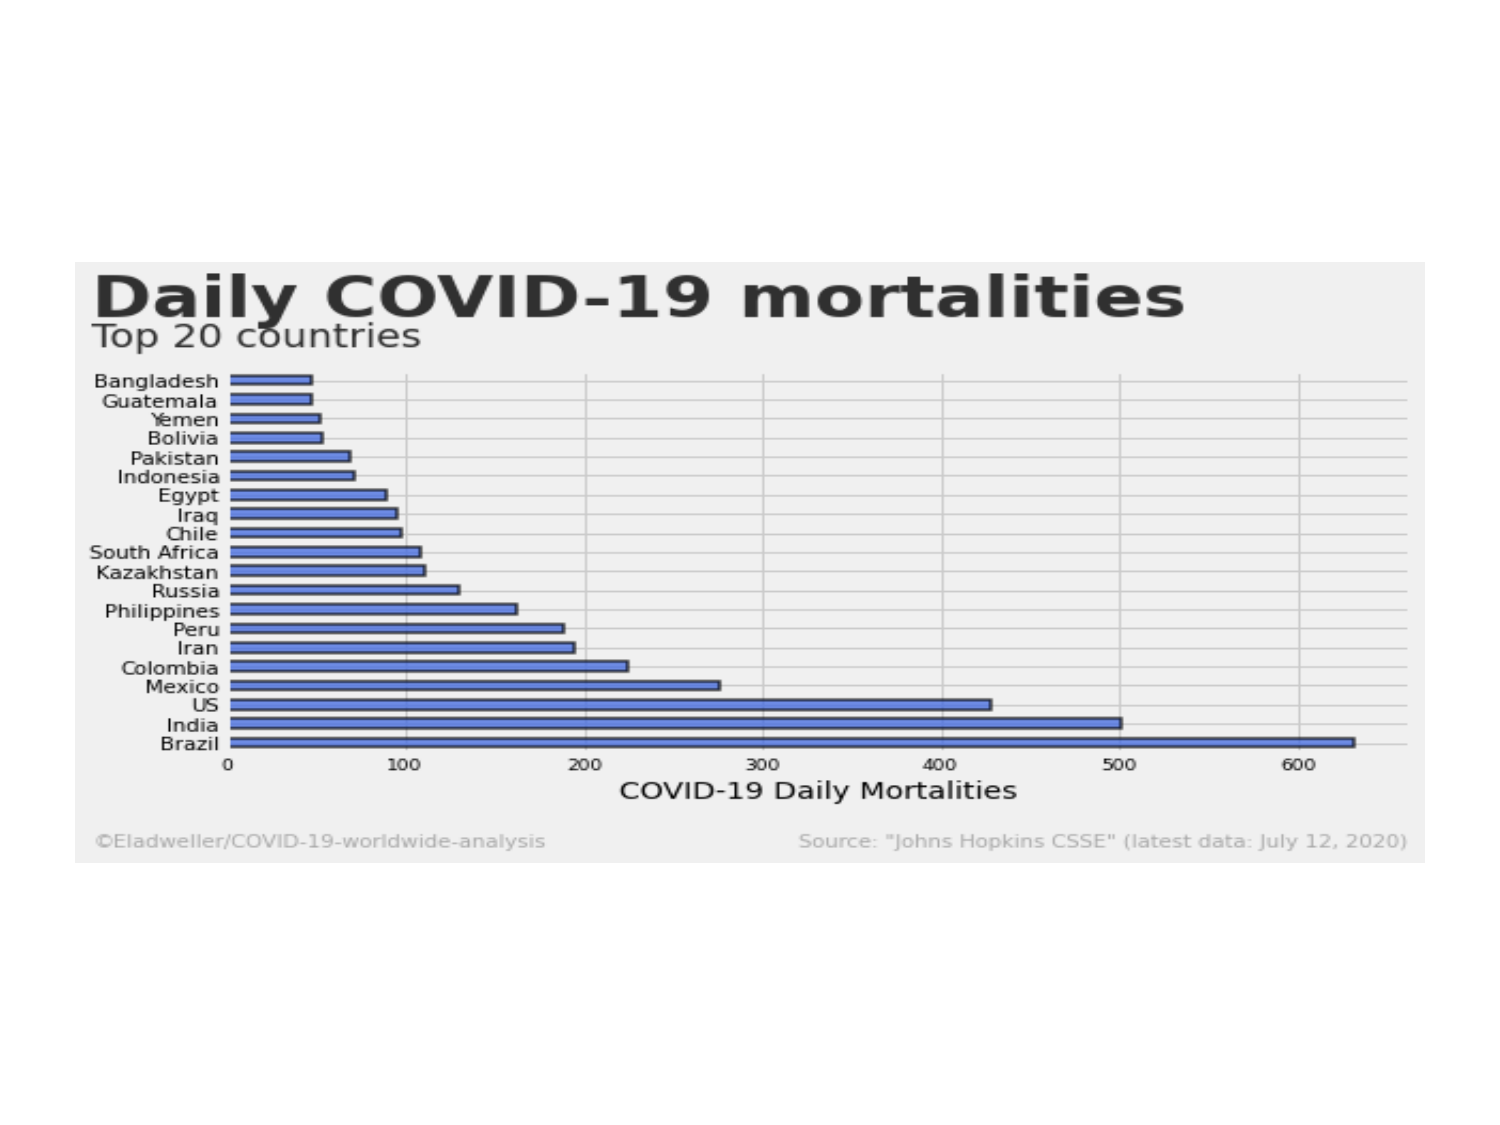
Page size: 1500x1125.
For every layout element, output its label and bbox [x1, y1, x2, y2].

picture [74, 262, 1426, 863]
